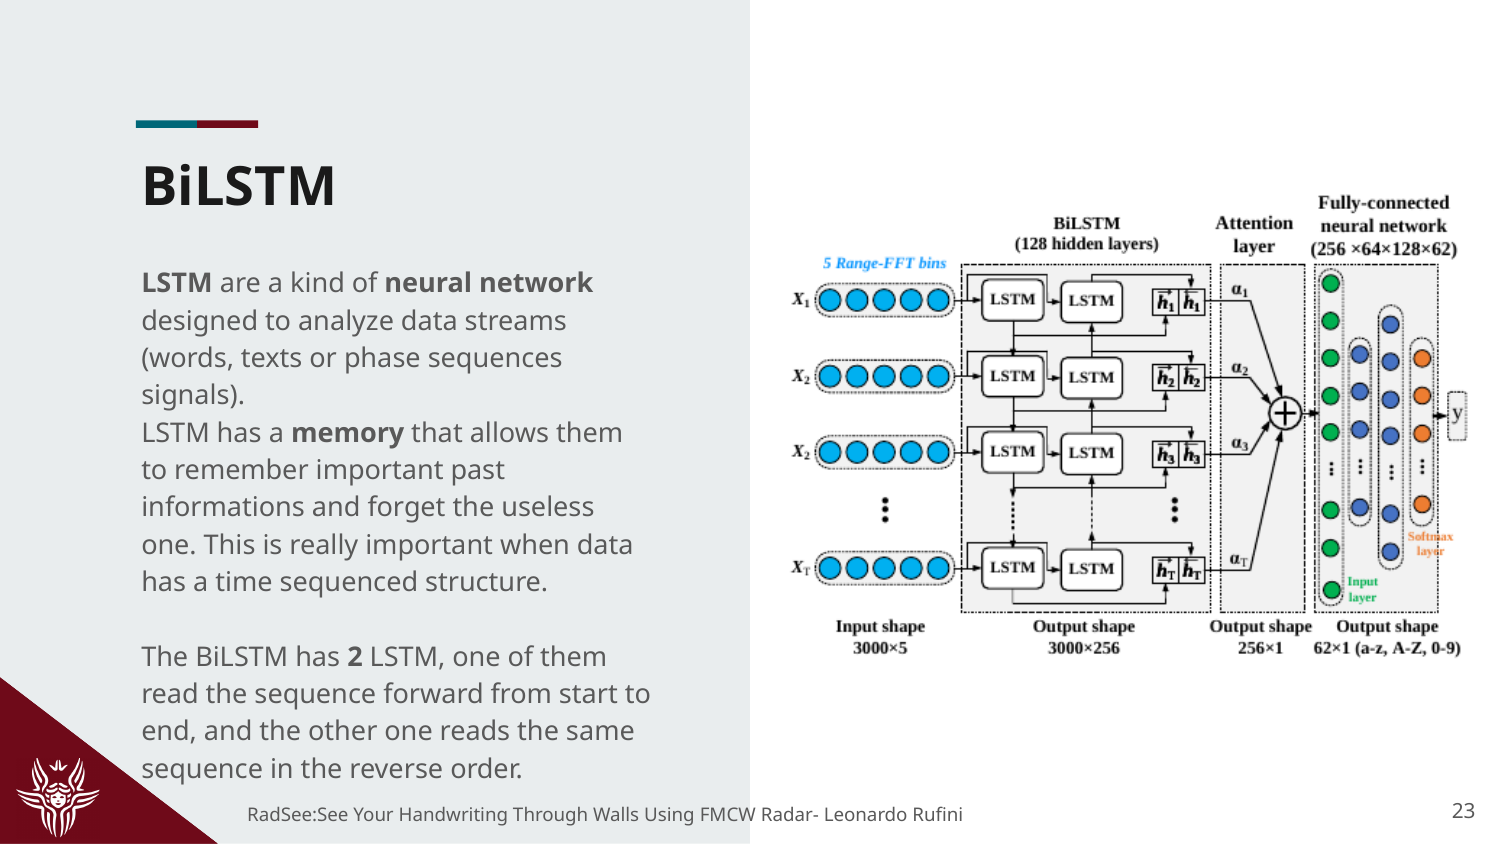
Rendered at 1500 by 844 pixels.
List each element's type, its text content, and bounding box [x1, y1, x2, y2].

picture [16, 758, 100, 839]
subtitle LSTM are a kind of neural network designed to analyze data streams (words, texts or phase sequences signals). LSTM has a memory that allows them to remember important past informations and forget the useless one. This is really important when data has a time sequenced structure. The BiLSTM has 2 LSTM, one of them read the sequence forward from start to end, and the other one reads the same sequence in the reverse order. [126, 245, 668, 755]
slide_number ‹#› [1400, 779, 1491, 844]
title BiLSTM [126, 136, 668, 233]
picture [782, 179, 1476, 664]
subtitle RadSee:See Your Handwriting Through Walls Using FMCW Radar- Leonardo Rufini [232, 783, 1193, 839]
